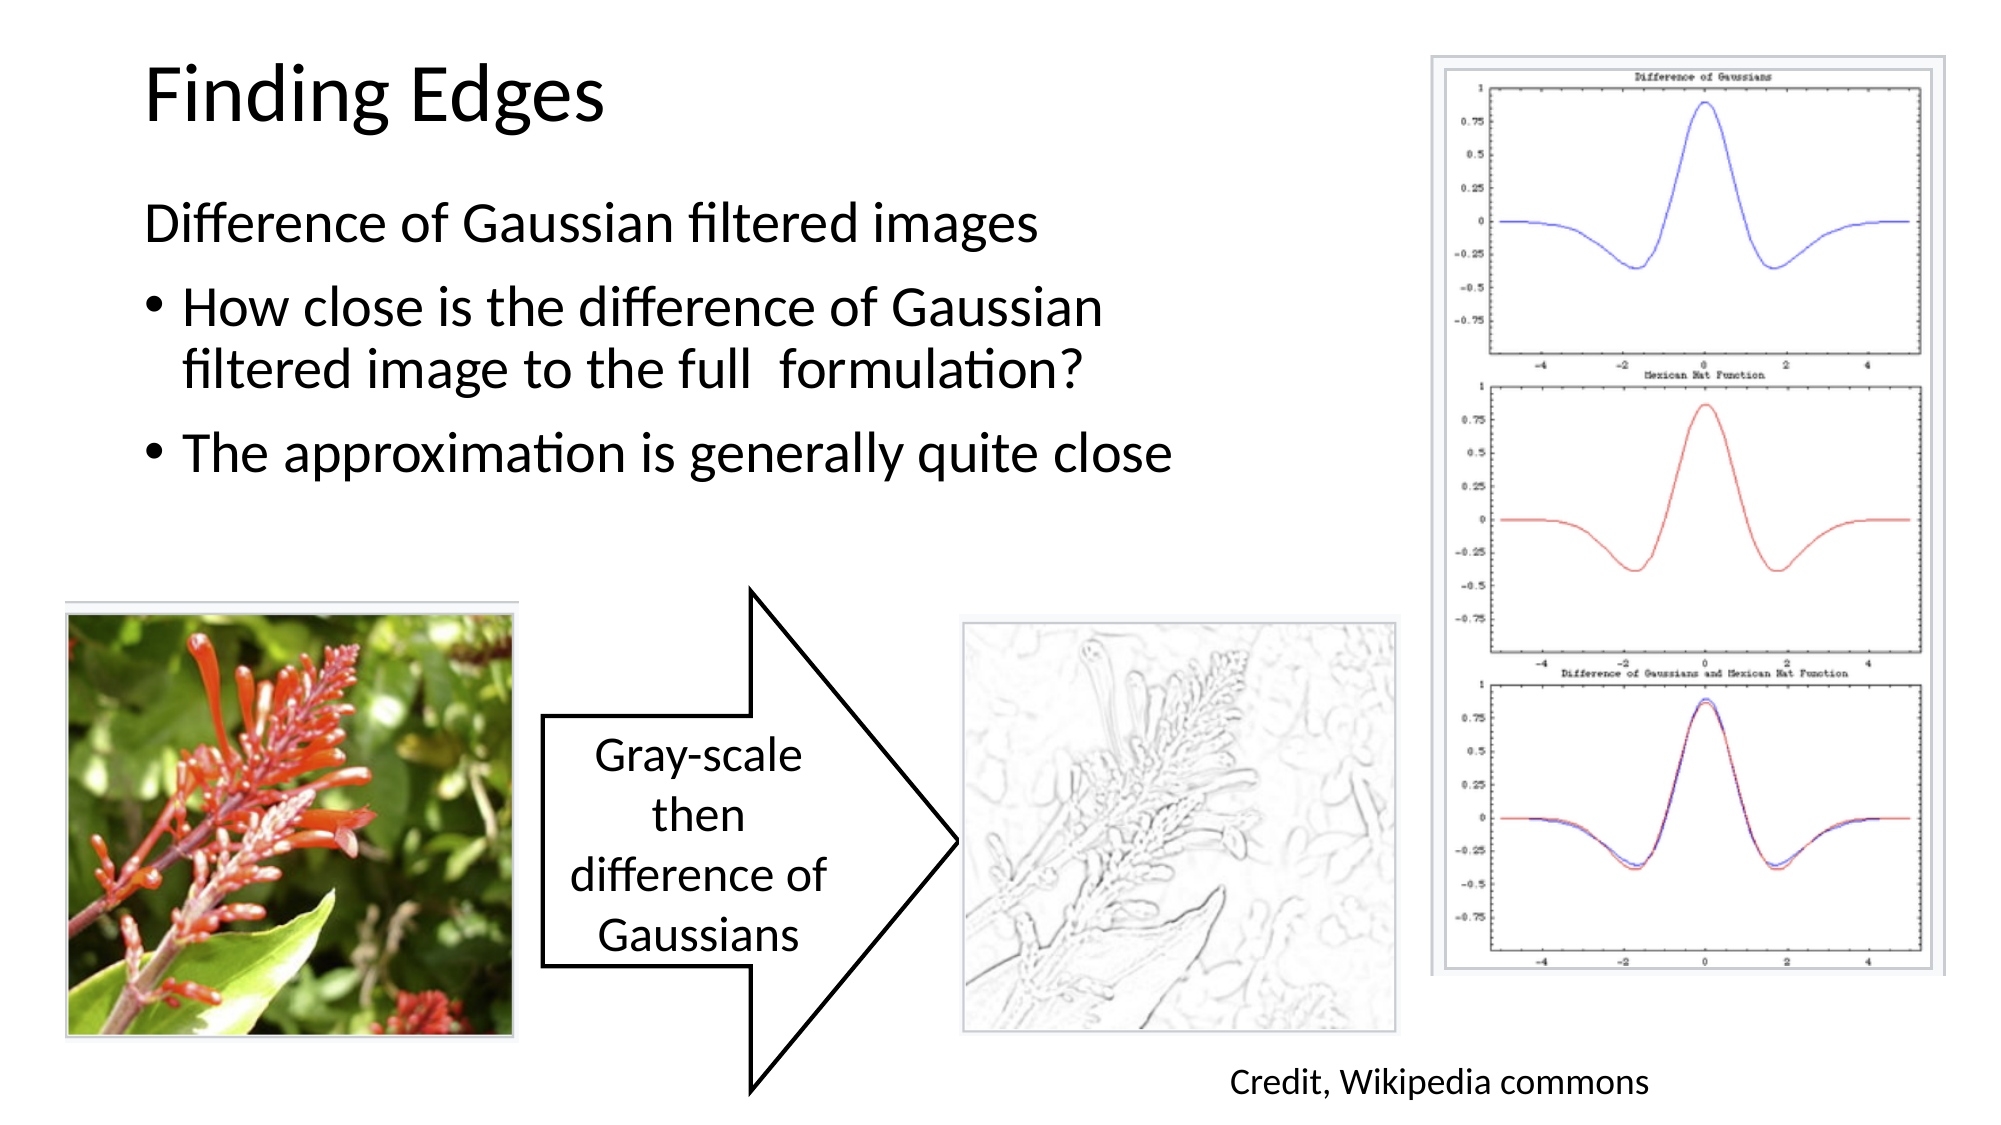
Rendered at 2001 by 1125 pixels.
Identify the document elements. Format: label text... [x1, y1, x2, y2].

text_box Credit, Wikipedia commons [1161, 1049, 1719, 1110]
picture [959, 614, 1401, 1036]
picture [1425, 45, 1949, 976]
text_box Gray-scale then difference of Gaussians [541, 588, 959, 1095]
picture [65, 601, 519, 1043]
title Finding Edges [129, 22, 1268, 166]
